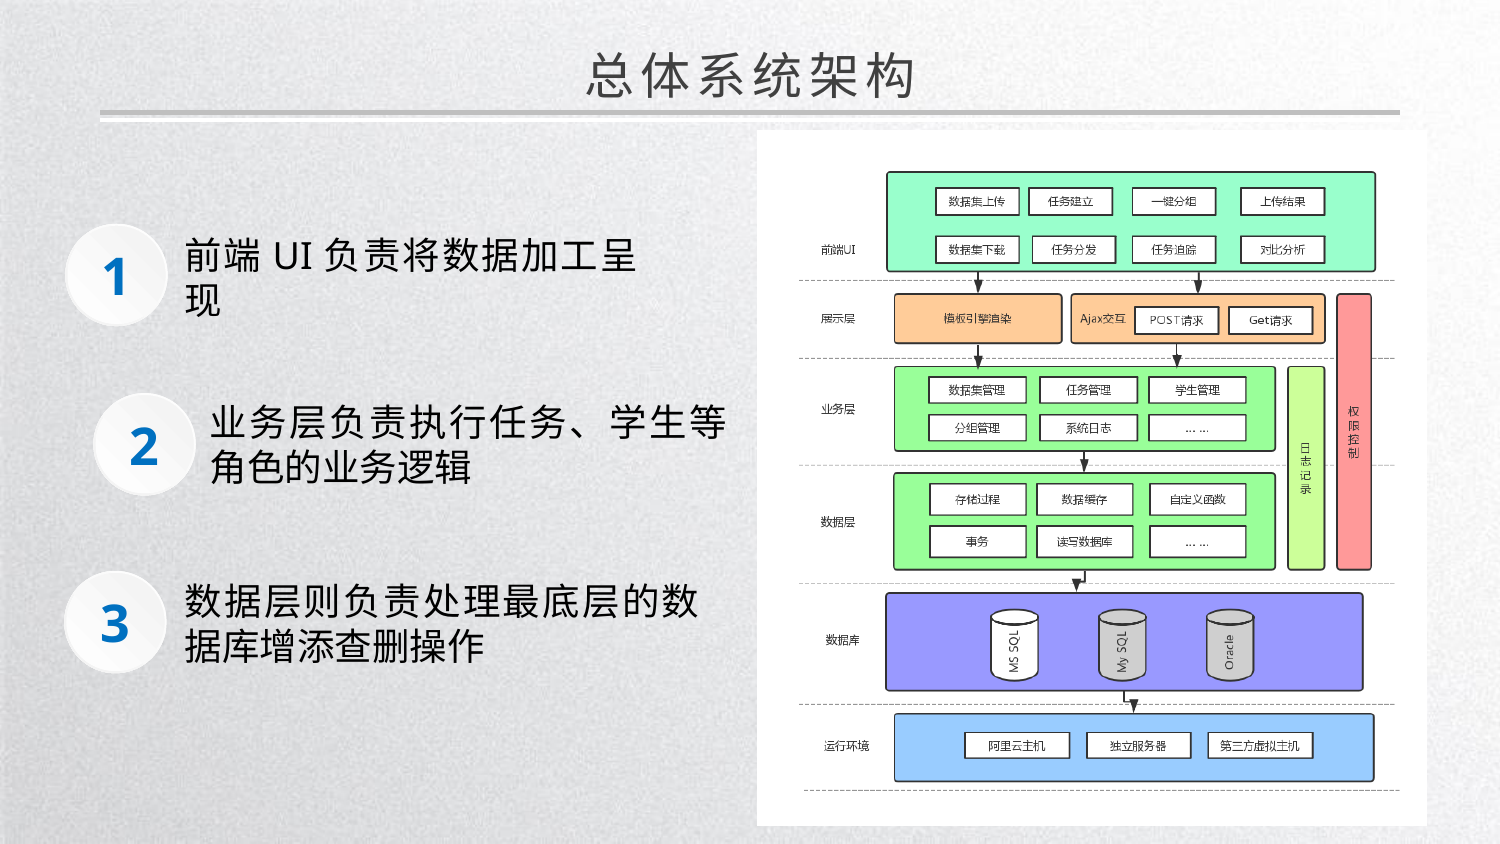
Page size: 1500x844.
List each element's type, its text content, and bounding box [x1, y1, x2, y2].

picture [0, 0, 1500, 844]
text_box 数据层则负责处理最底层的数据库增添查删操作 [184, 578, 700, 669]
text_box 业务层负责执行任务、学生等角色的业务逻辑 [209, 398, 728, 489]
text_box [63, 570, 167, 674]
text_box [93, 392, 196, 496]
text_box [65, 223, 168, 327]
text_box 总体系统架构 [569, 37, 931, 112]
text_box 前端UI负责将数据加工呈现 [184, 231, 638, 322]
